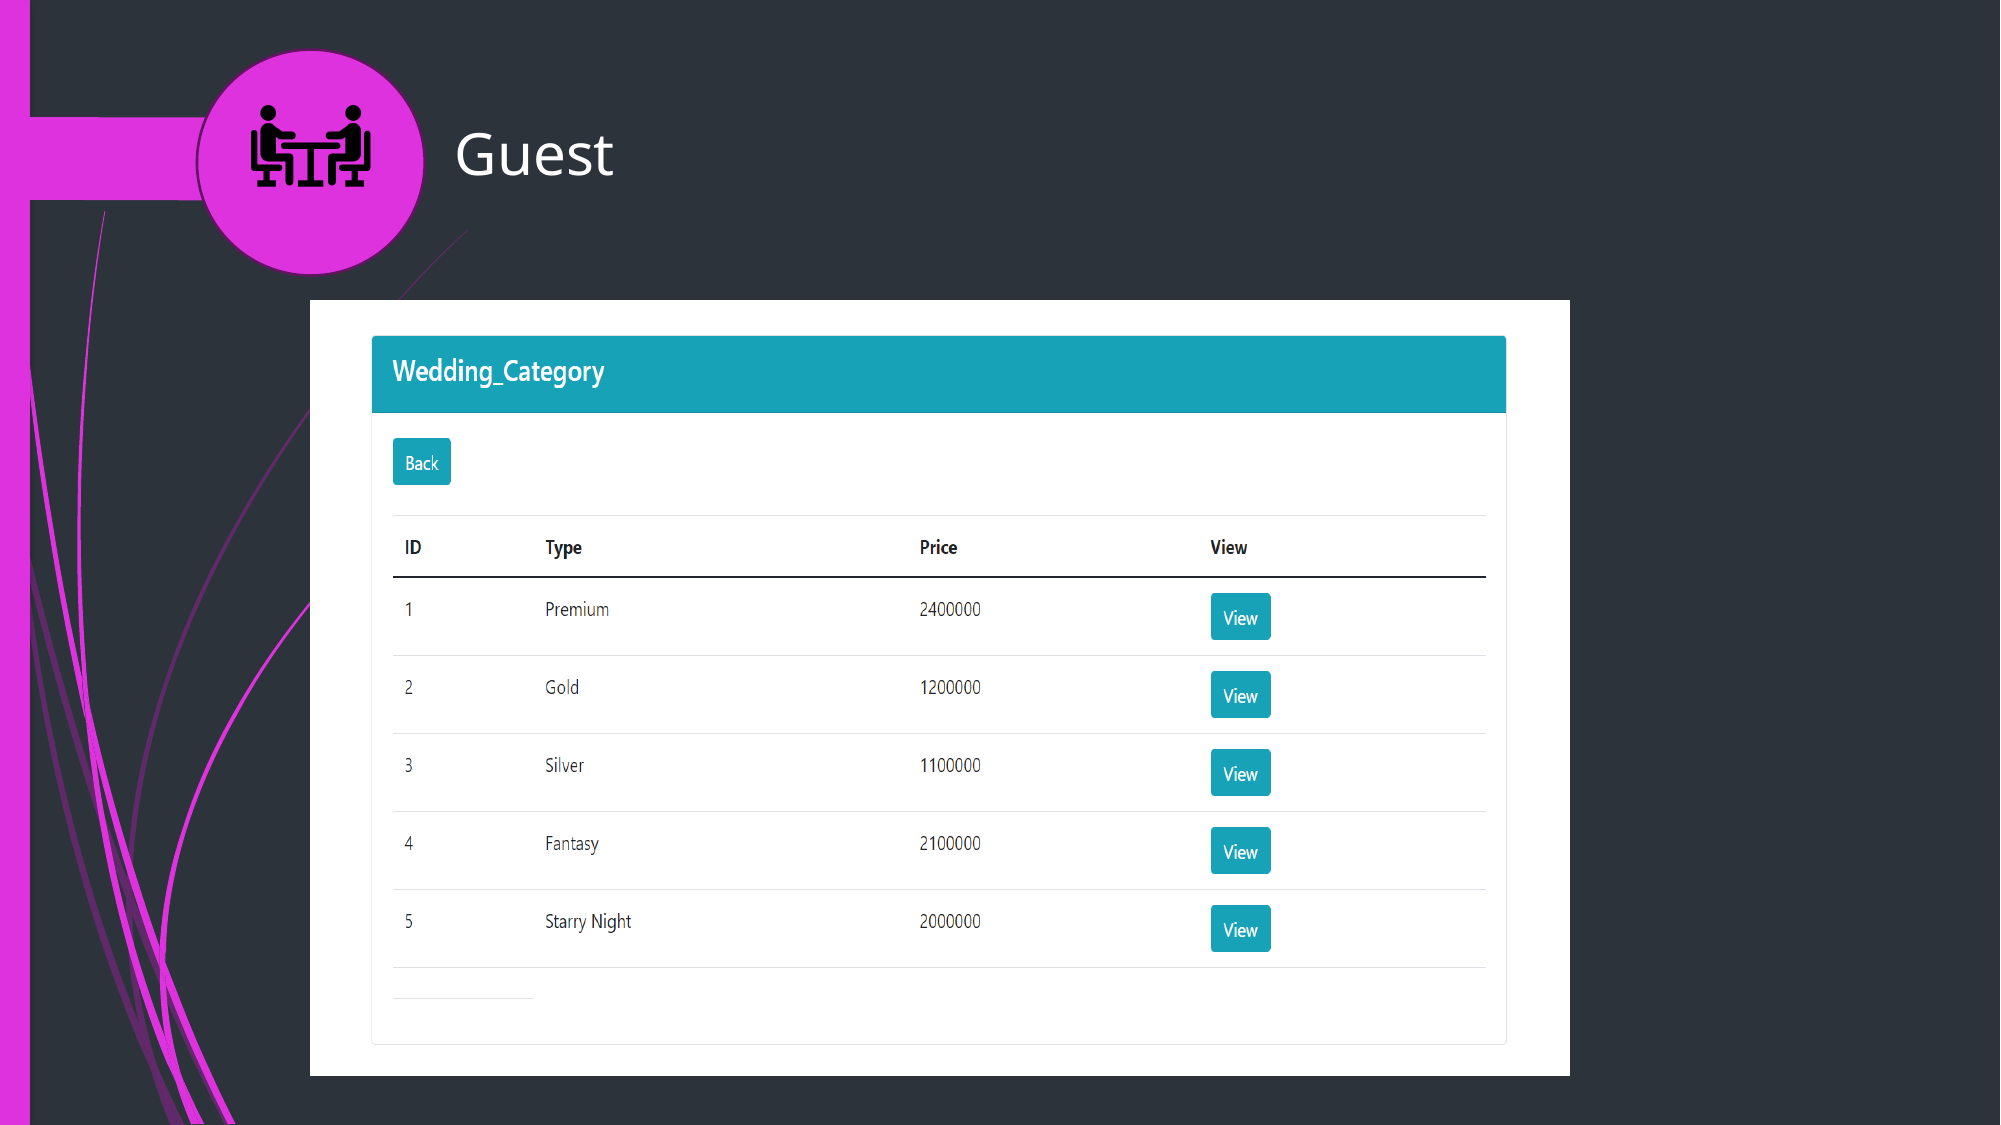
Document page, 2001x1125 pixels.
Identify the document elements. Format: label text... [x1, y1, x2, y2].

picture [235, 70, 387, 221]
text_box [195, 79, 427, 277]
text_box [244, 48, 378, 69]
picture [310, 300, 1570, 1076]
text_box Guest [424, 110, 653, 195]
